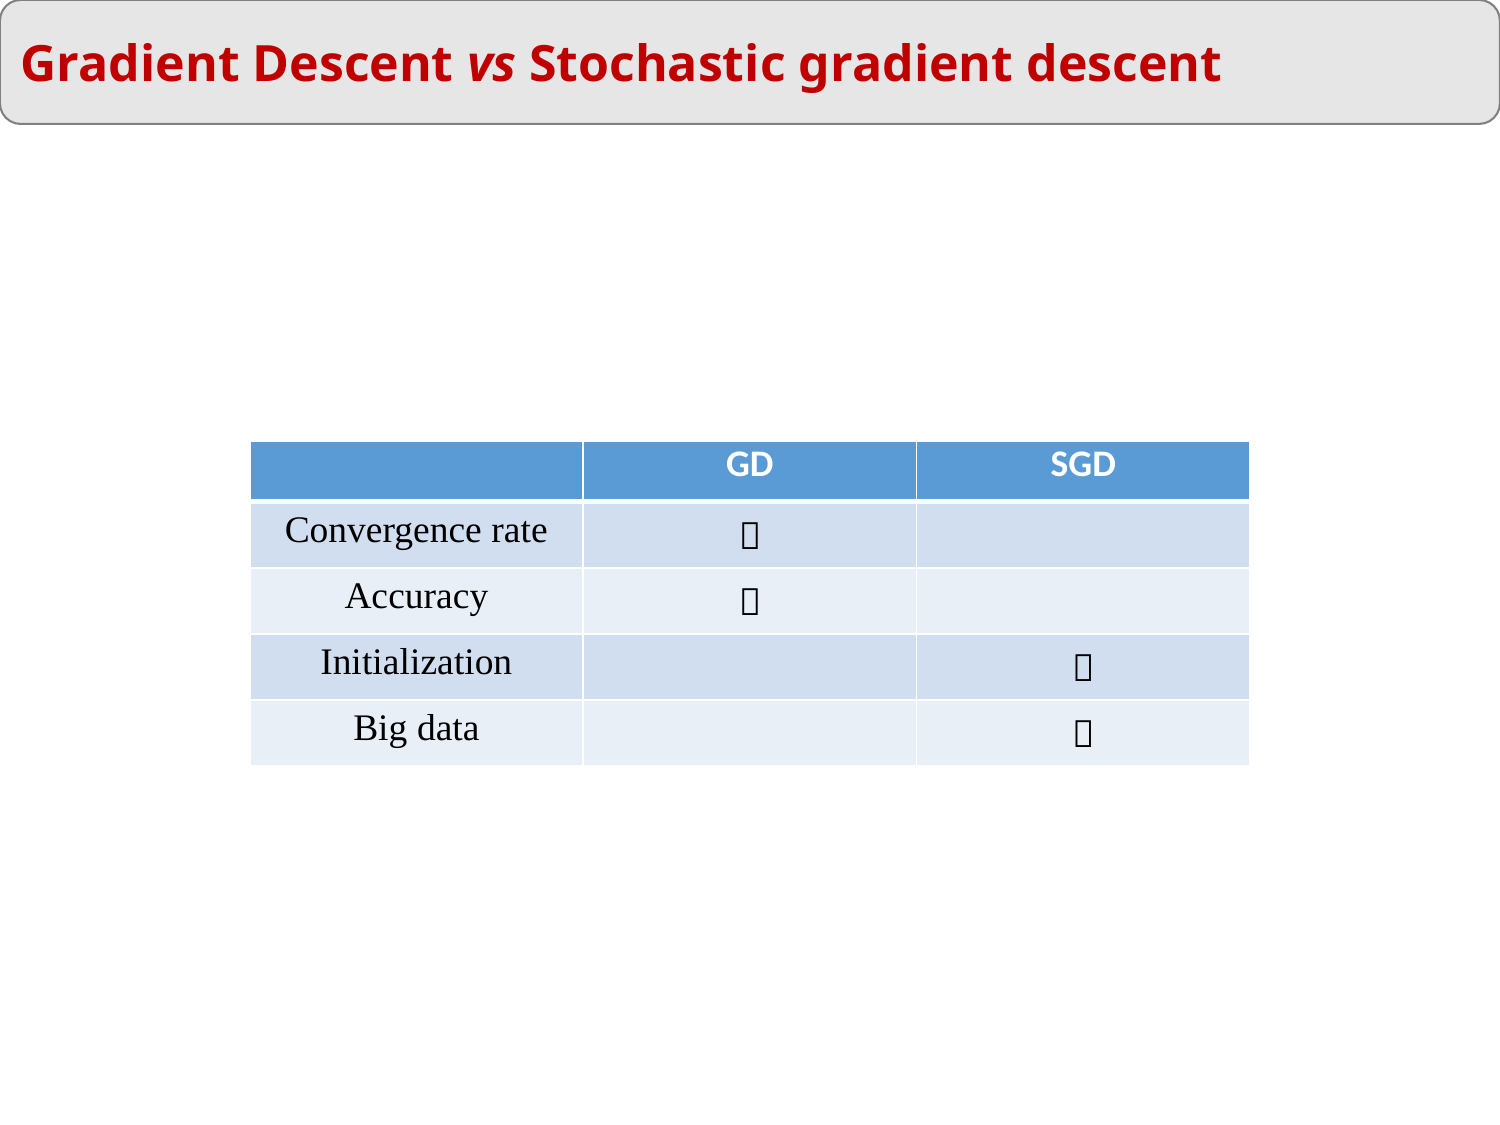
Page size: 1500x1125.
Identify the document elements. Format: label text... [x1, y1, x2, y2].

table_cell  [584, 569, 916, 633]
table_cell Initialization [251, 635, 582, 699]
table_cell  [917, 635, 1249, 699]
table_header [251, 442, 582, 499]
text_box Gradient Descent vs Stochastic gradient descent [0, 0, 1500, 125]
table_cell [584, 701, 916, 765]
table_cell Convergence rate [251, 504, 582, 567]
table_header SGD [917, 442, 1249, 499]
table_cell Big data [251, 701, 582, 765]
table_cell Accuracy [251, 569, 582, 633]
table_cell [917, 569, 1249, 633]
table_cell [917, 504, 1249, 567]
table_cell  [584, 504, 916, 567]
table_cell [584, 635, 916, 699]
table_cell  [917, 701, 1249, 765]
table_header GD [584, 442, 916, 499]
